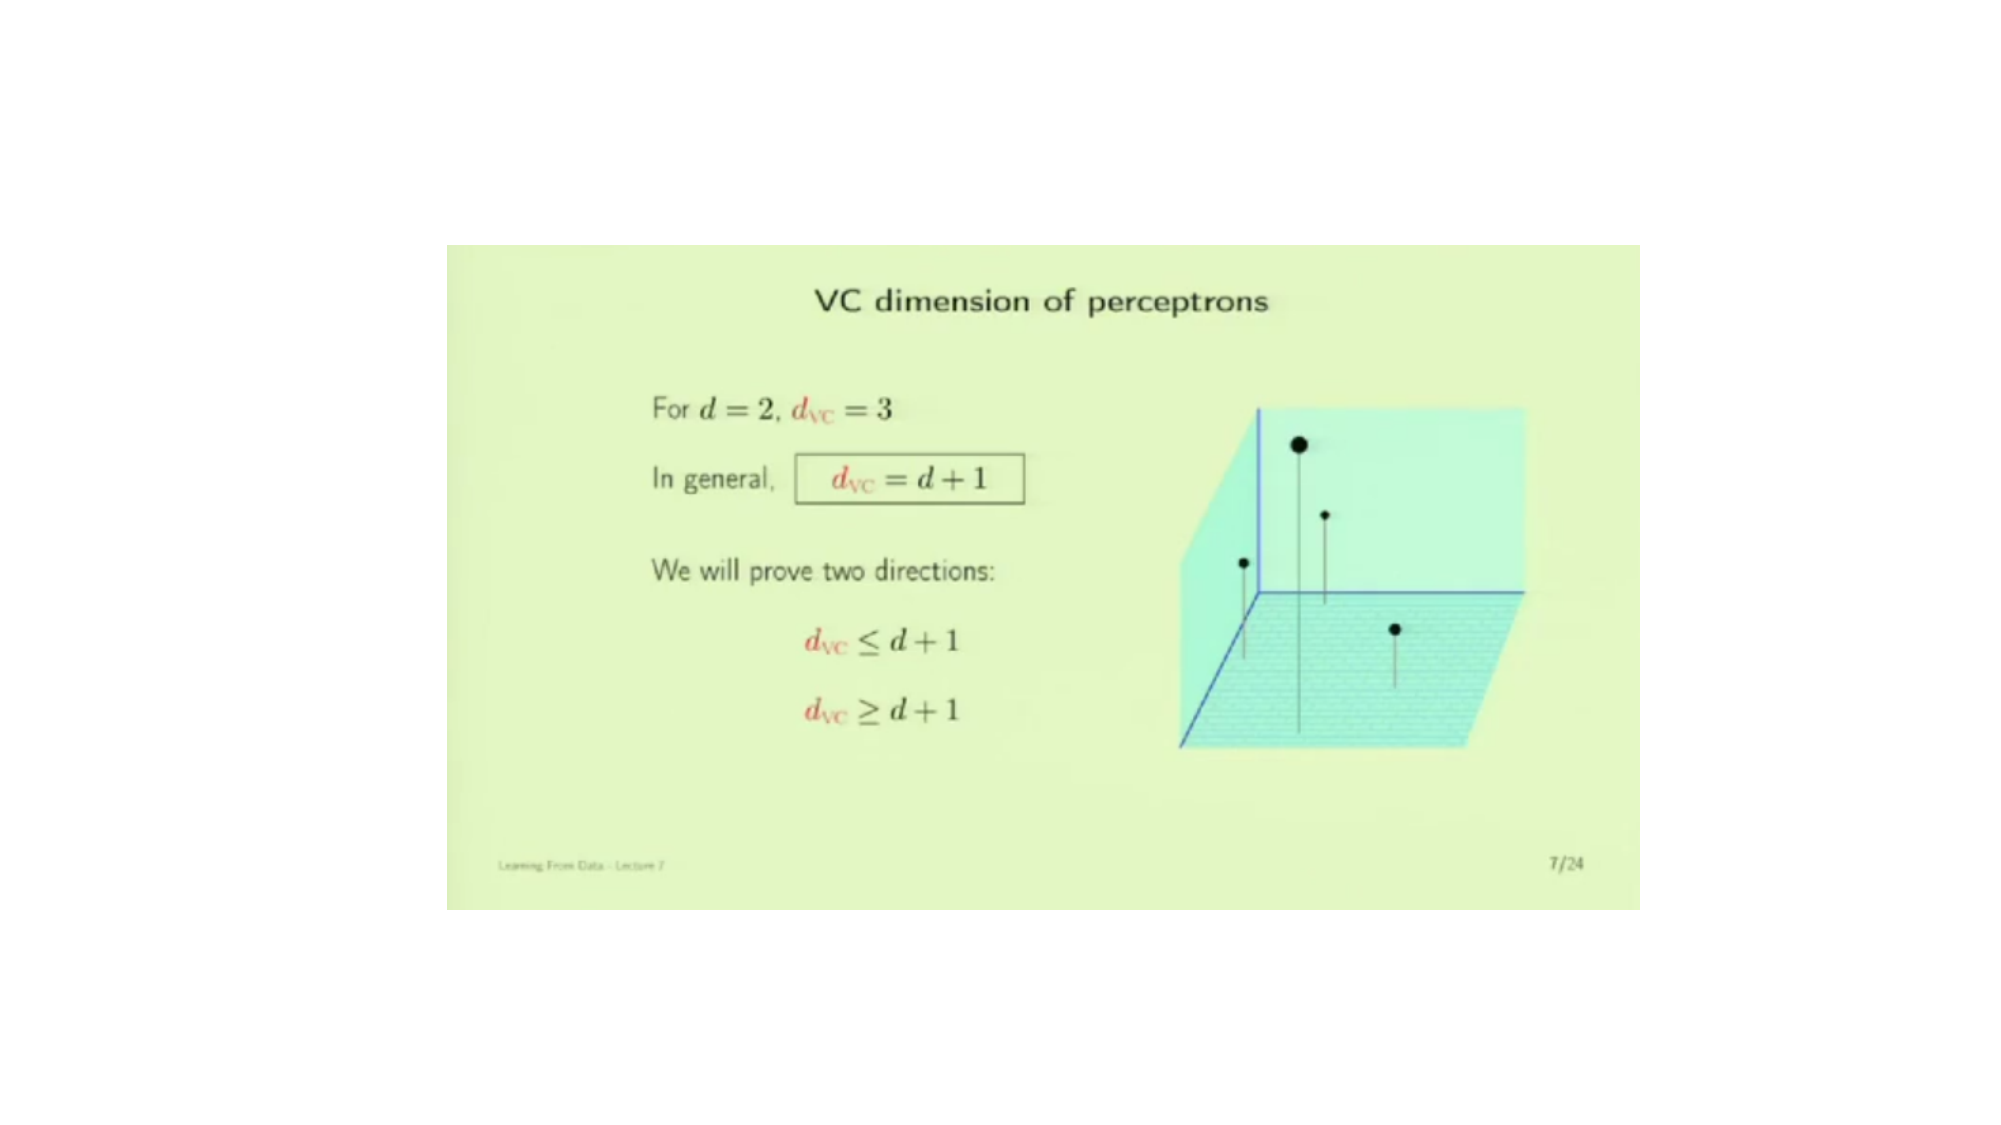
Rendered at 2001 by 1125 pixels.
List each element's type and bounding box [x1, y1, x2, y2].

picture [447, 245, 1640, 910]
